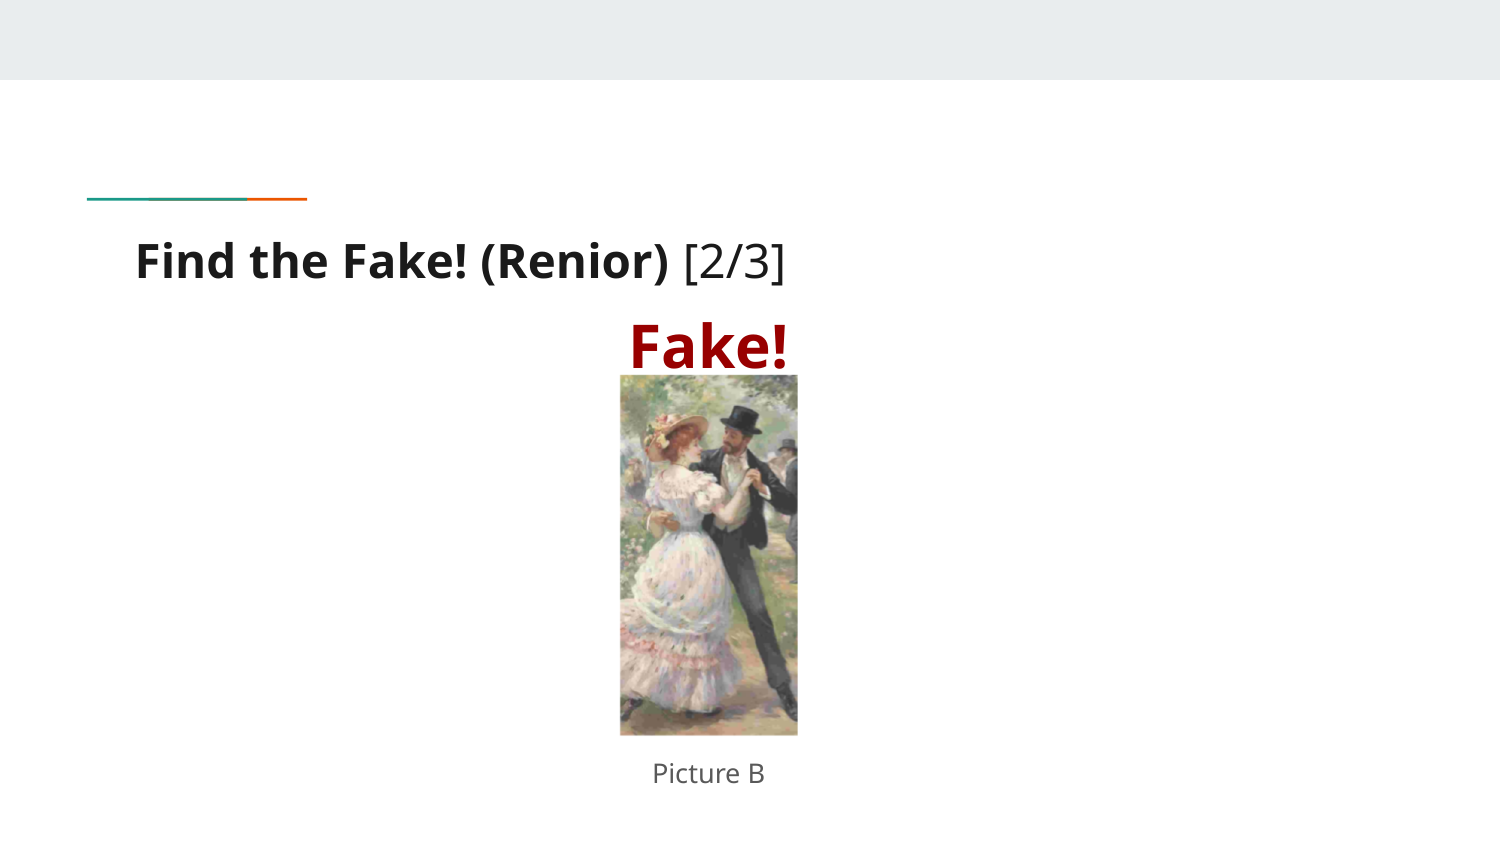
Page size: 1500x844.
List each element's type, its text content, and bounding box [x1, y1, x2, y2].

text_box Fake! [608, 293, 809, 396]
text_box Picture B [630, 749, 787, 804]
title Find the Fake! (Renior) [2/3] [119, 216, 1381, 305]
picture [614, 367, 804, 742]
